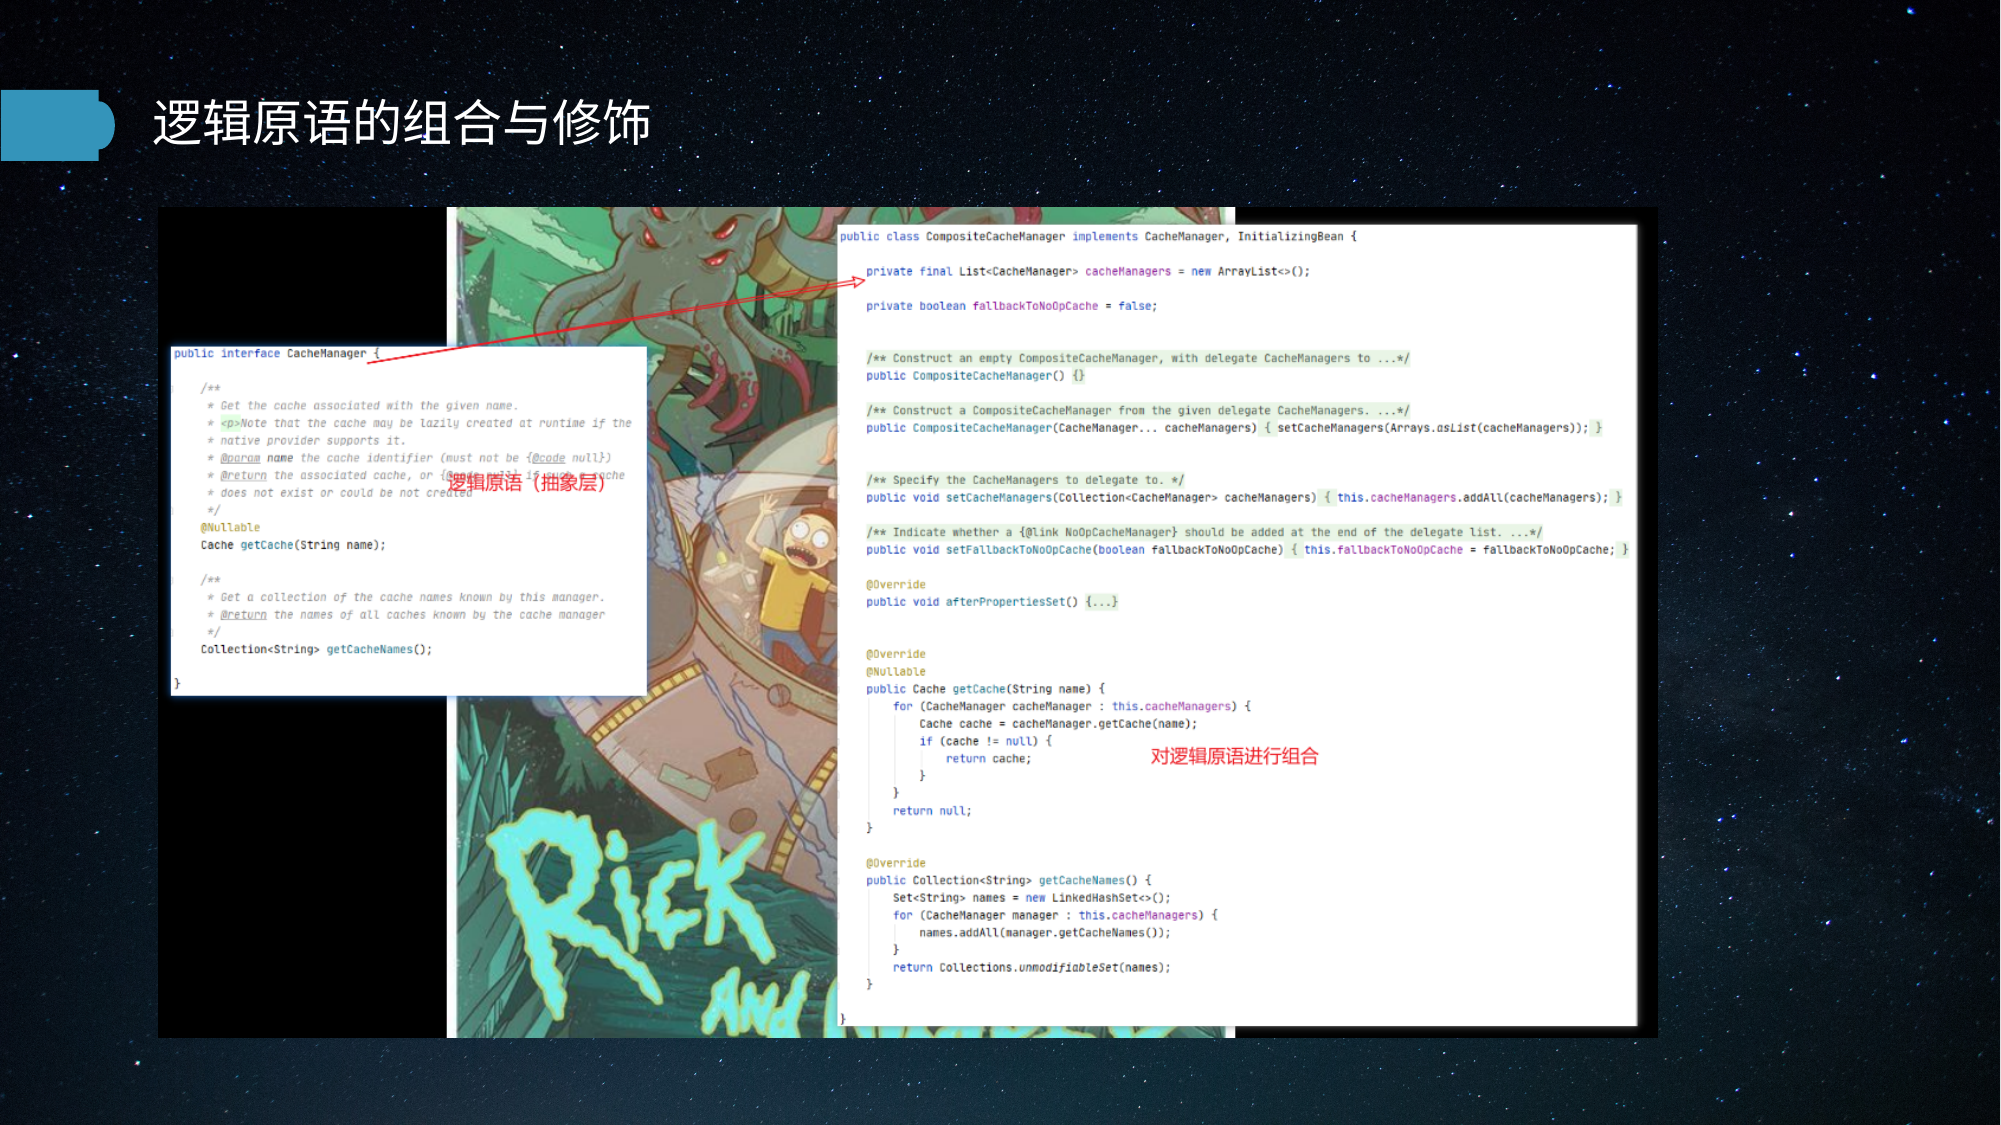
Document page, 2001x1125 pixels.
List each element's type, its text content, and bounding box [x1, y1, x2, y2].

picture [0, 0, 2001, 1125]
list 逻辑原语的组合与修饰 [137, 90, 748, 161]
